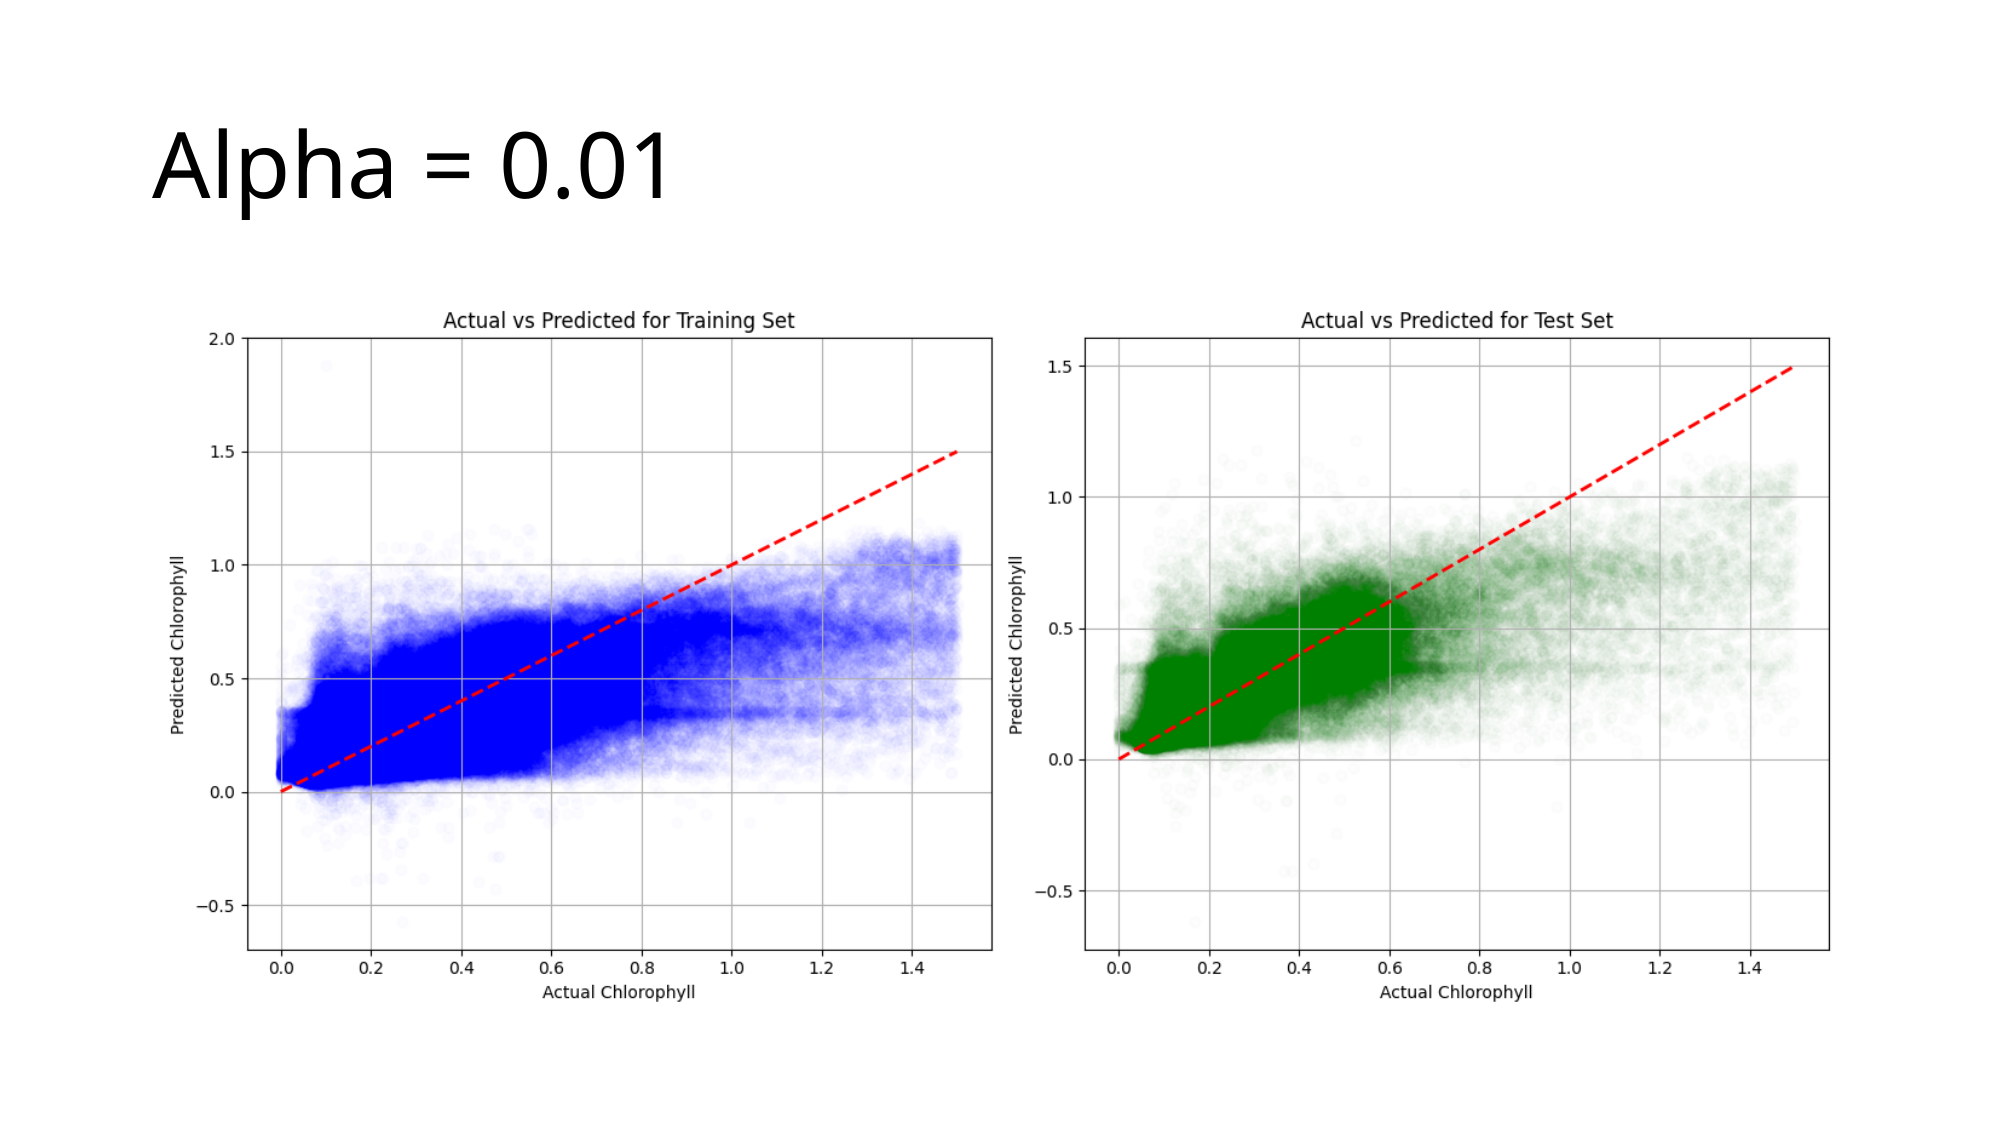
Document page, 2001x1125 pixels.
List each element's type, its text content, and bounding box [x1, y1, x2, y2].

title Alpha = 0.01 [137, 59, 1863, 278]
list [159, 299, 1841, 1014]
